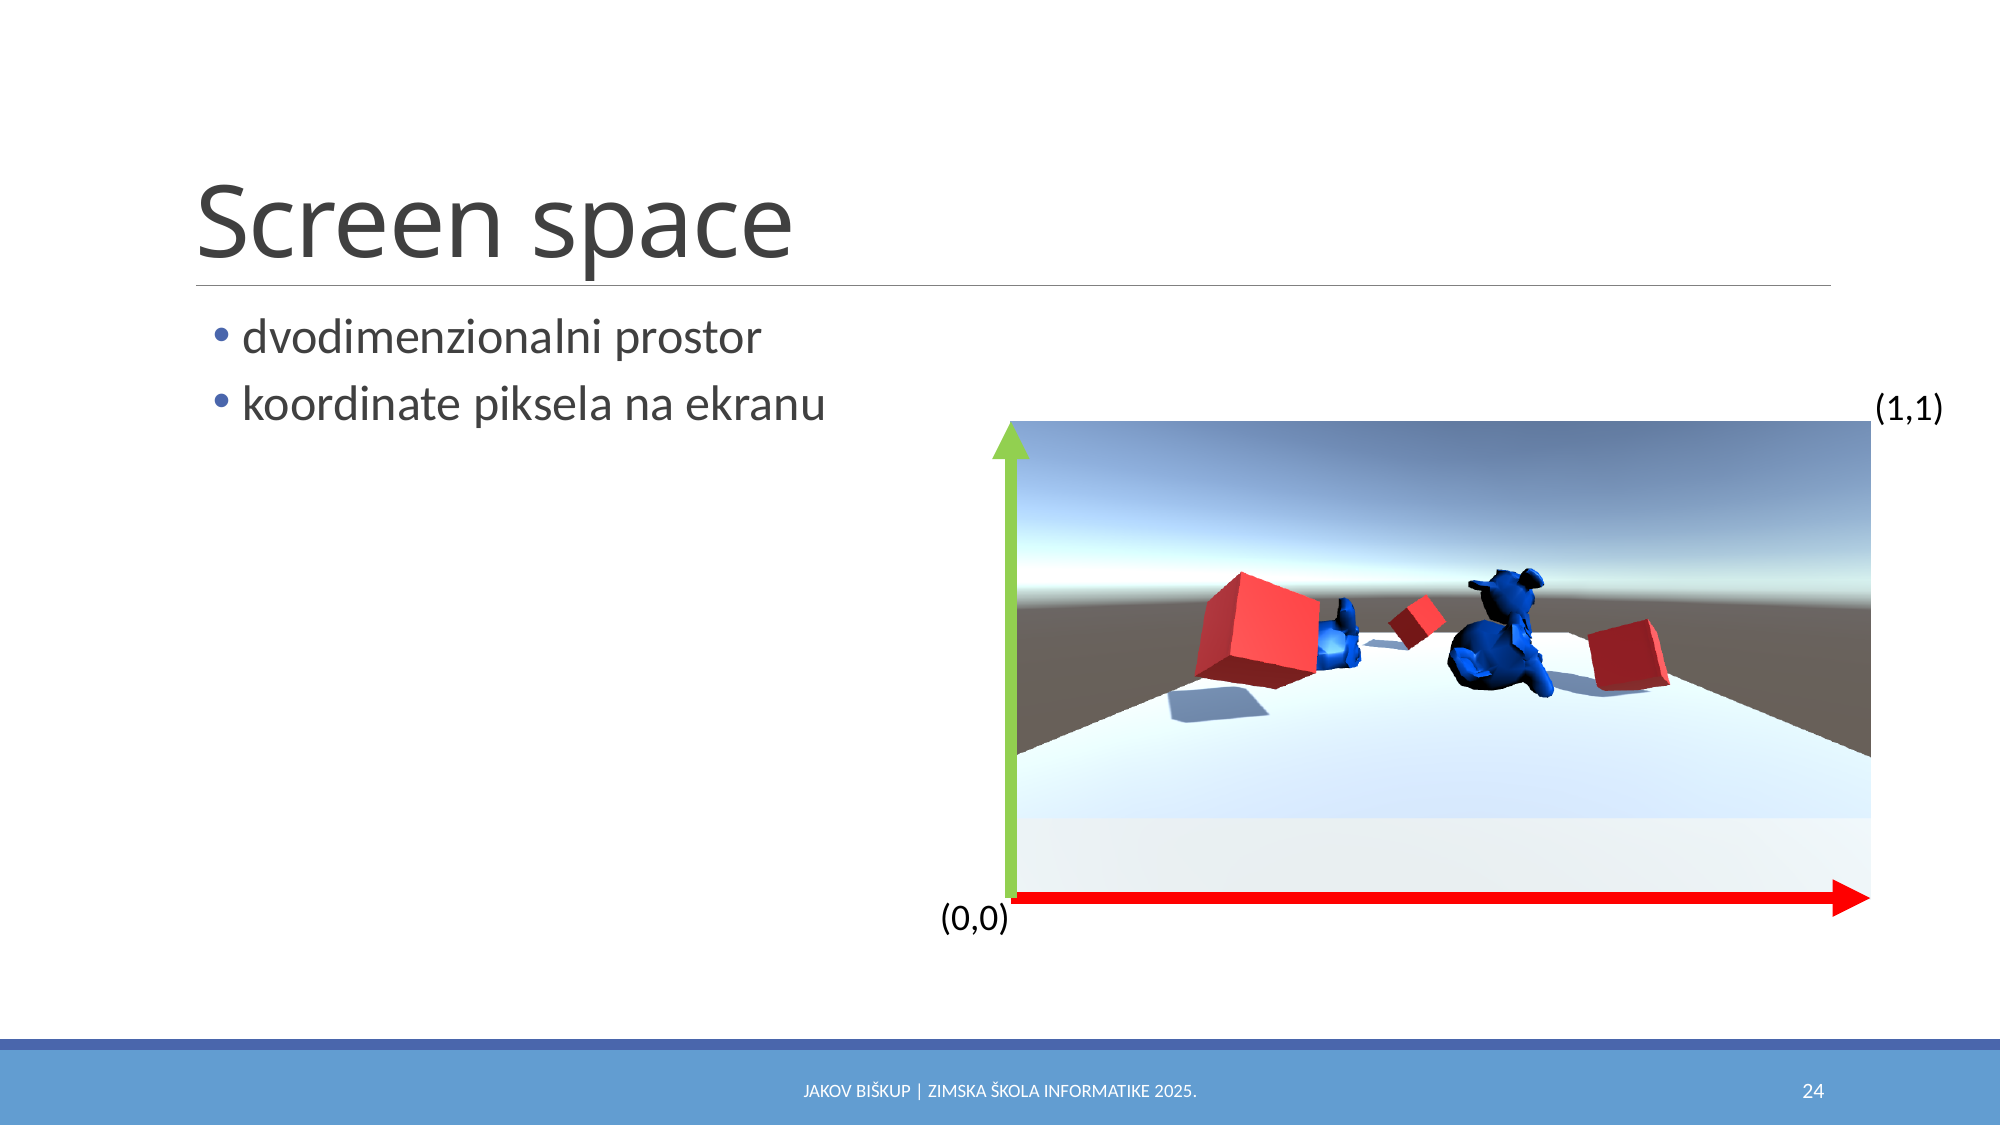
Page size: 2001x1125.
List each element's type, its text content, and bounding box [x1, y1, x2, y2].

text_box (0,0) [925, 885, 1025, 946]
footer Jakov Biškup | Zimska škola informatike 2025. [604, 1059, 1396, 1120]
slide_number 24 [1624, 1059, 1840, 1120]
title Screen space [180, 47, 1830, 285]
list dvodimenzionalni prostor koordinate piksela na ekranu [180, 302, 986, 963]
picture [1012, 421, 1871, 897]
text_box (1,1) [1859, 375, 1960, 435]
